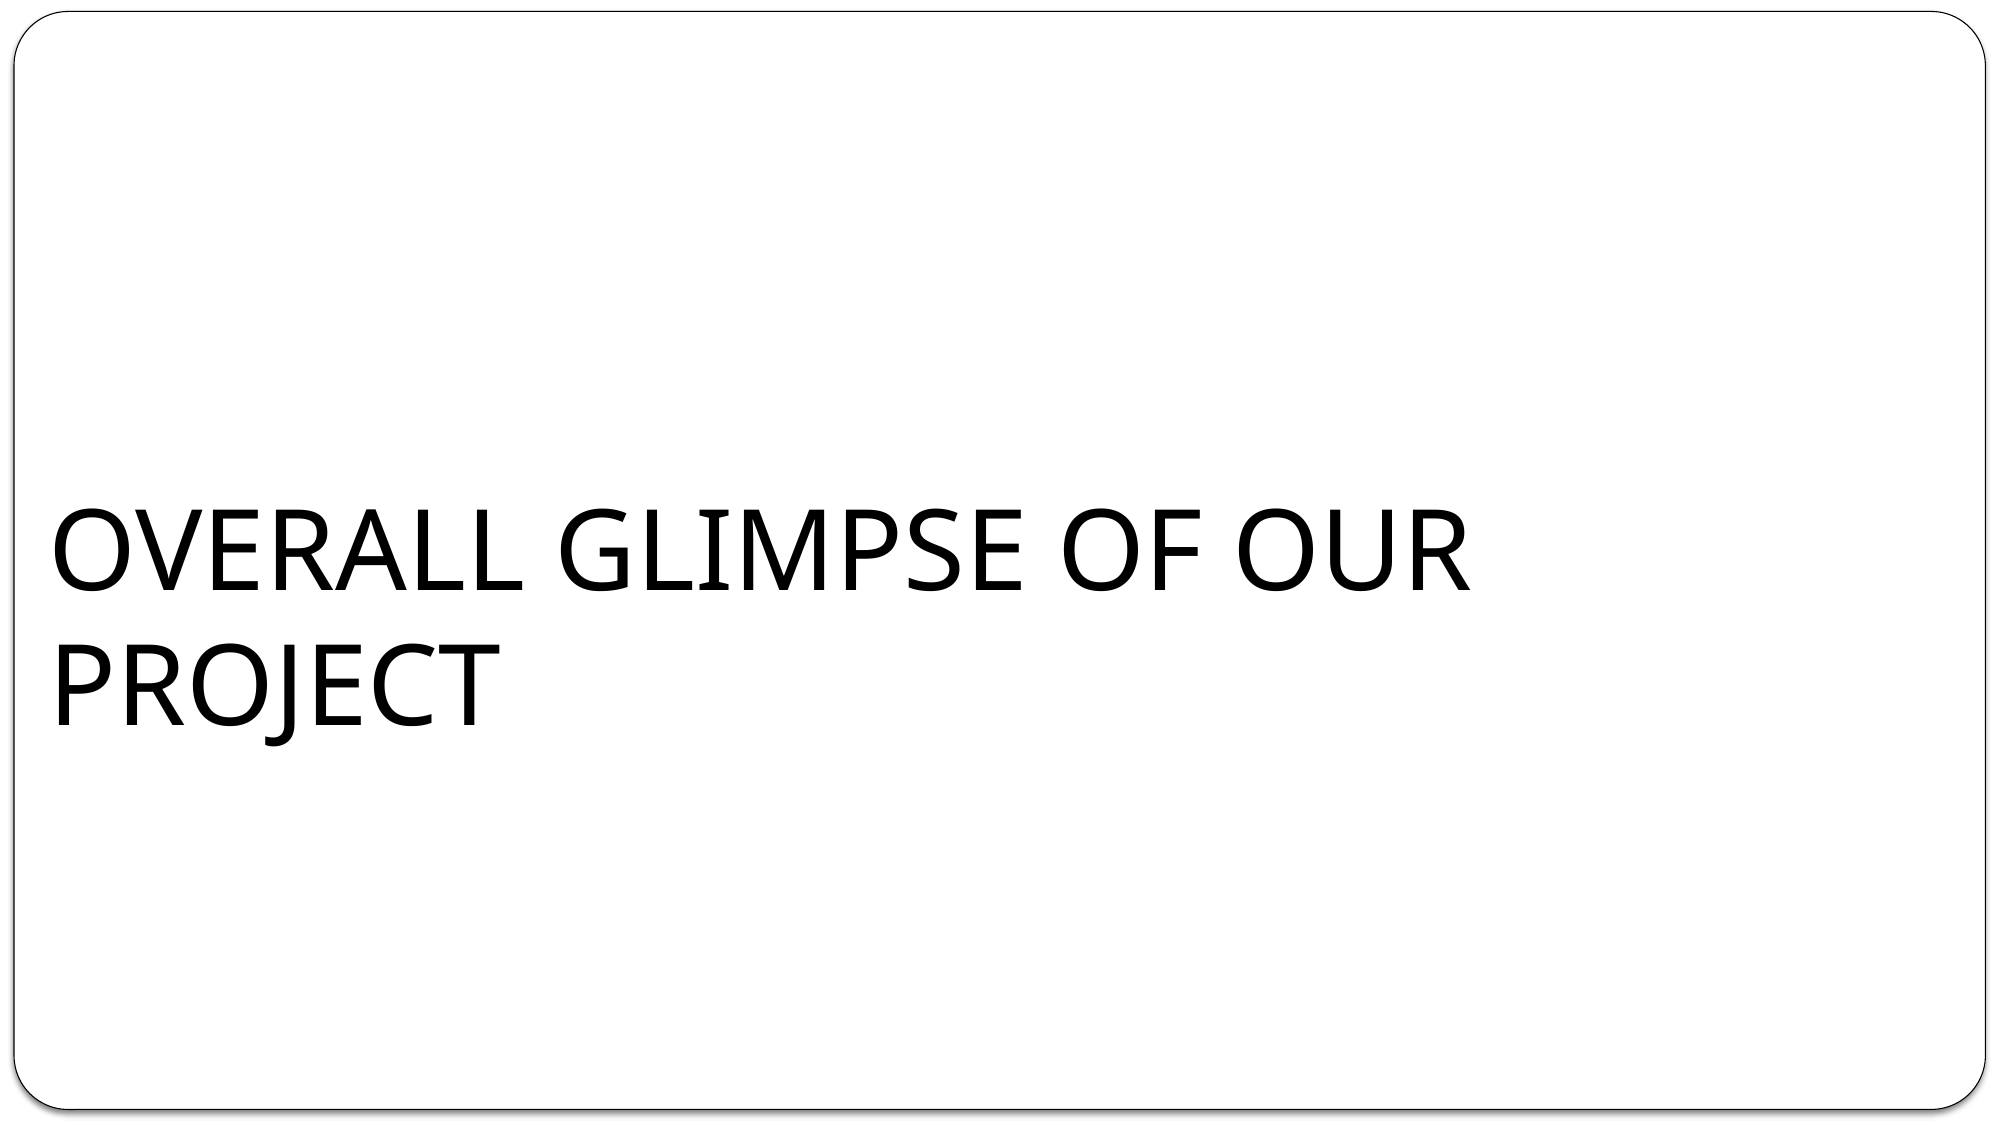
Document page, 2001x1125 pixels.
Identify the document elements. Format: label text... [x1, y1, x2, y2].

text_box OVERALL GLIMPSE OF OUR PROJECT [33, 470, 1947, 755]
